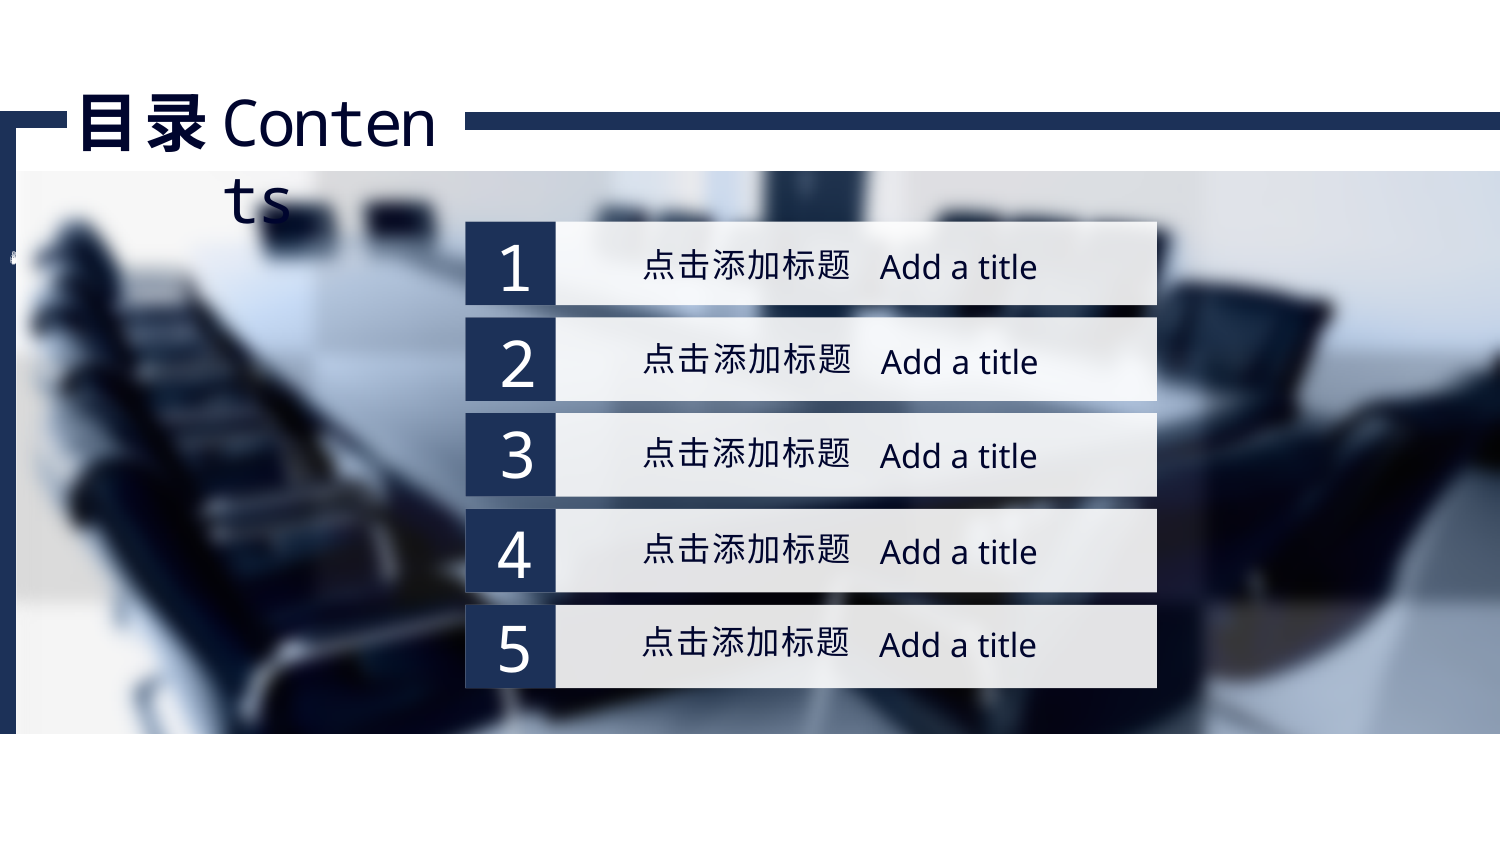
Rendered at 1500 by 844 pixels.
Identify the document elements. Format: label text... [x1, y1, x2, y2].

text_box Shanghai Rapidesign Advertising Co.,ltd [8, 243, 16, 583]
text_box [465, 600, 1157, 695]
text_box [465, 315, 1157, 406]
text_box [465, 406, 1157, 501]
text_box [465, 506, 1157, 600]
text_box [0, 74, 1500, 168]
picture [16, 171, 1500, 734]
text_box Shanghai Rapidesign Advertising Co.,ltd [0, 243, 6, 583]
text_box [465, 218, 1157, 313]
